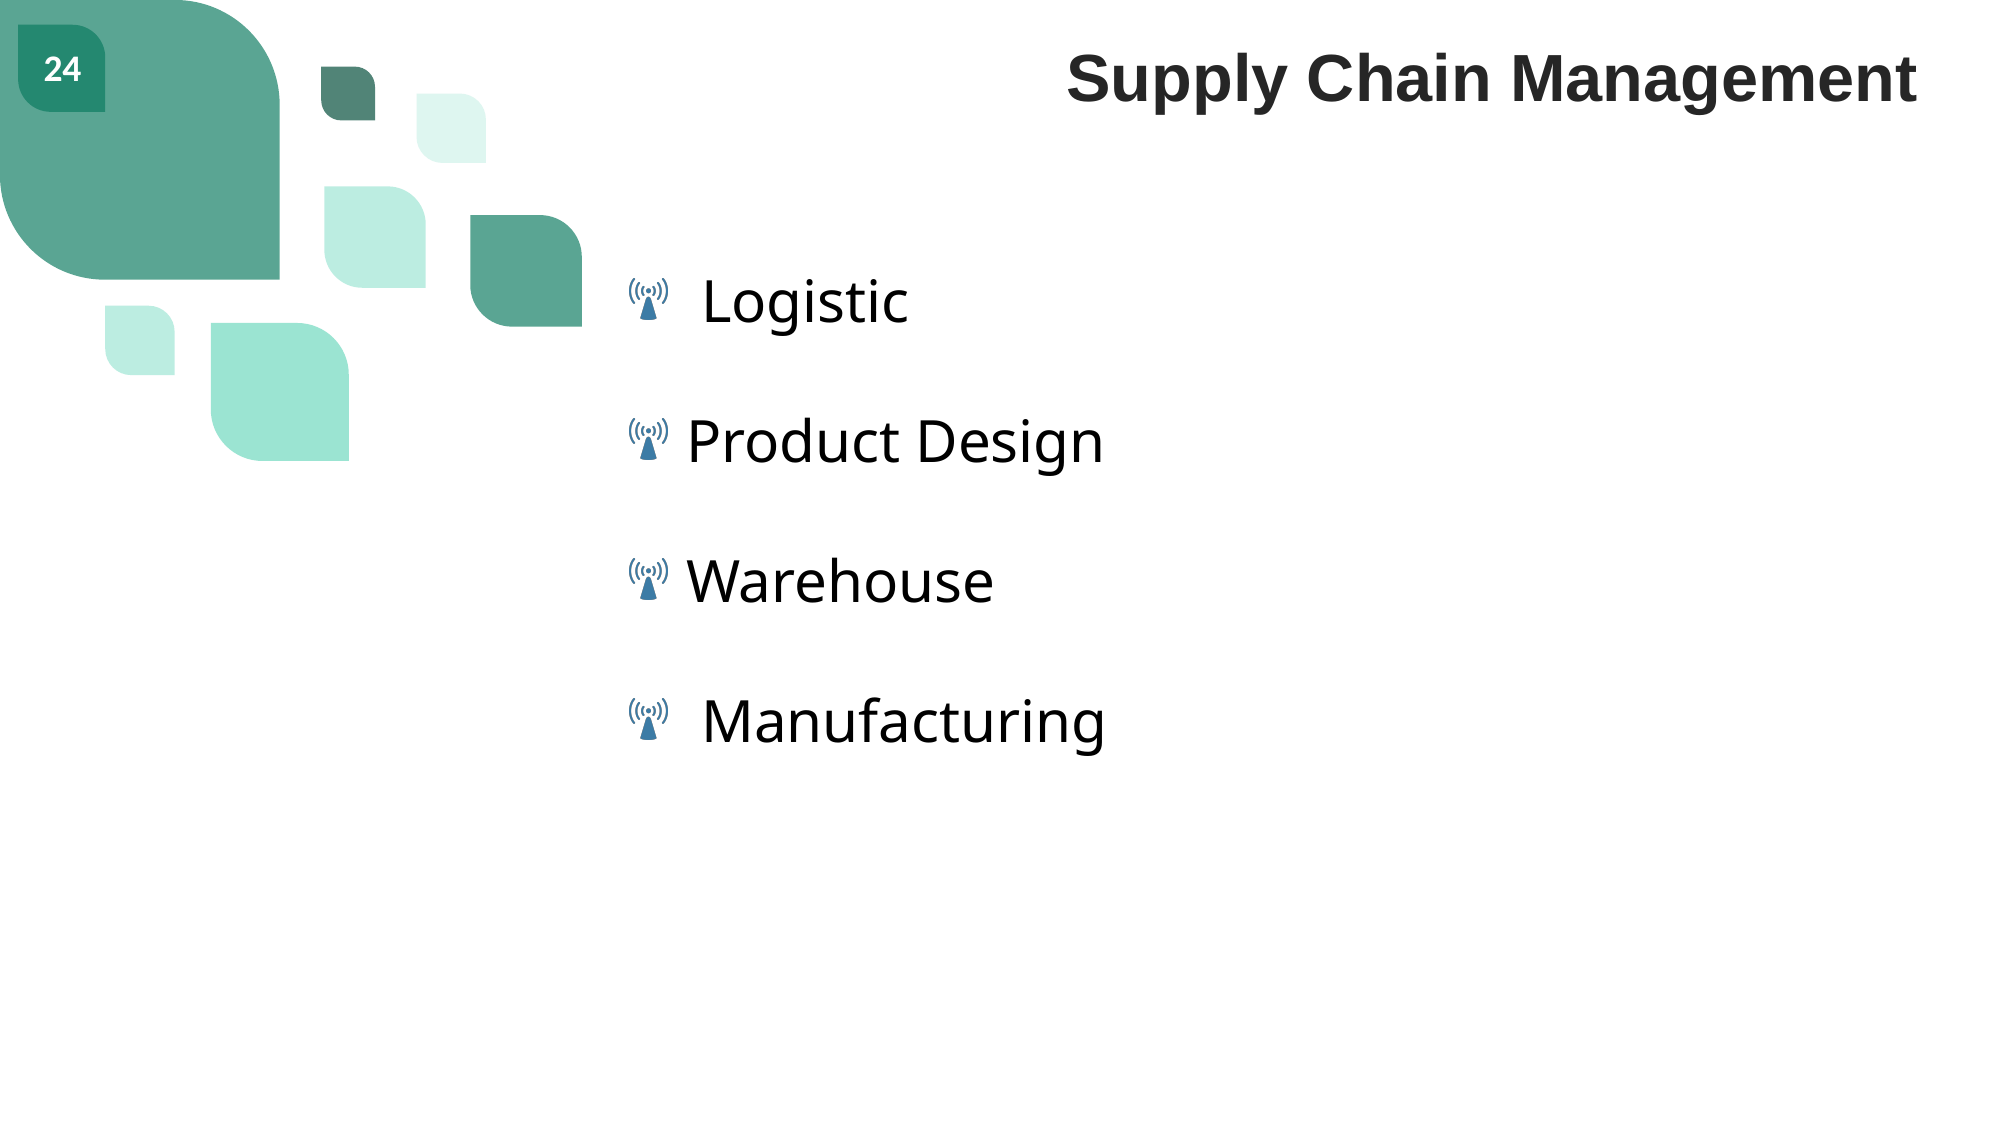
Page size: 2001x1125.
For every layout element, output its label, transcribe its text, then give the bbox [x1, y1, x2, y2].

picture [629, 278, 671, 320]
picture [629, 418, 671, 460]
title Supply Chain Management [95, 23, 1934, 136]
picture [629, 558, 671, 600]
text_box Logistic Product Design Warehouse Manufacturing [615, 257, 1931, 862]
picture [629, 698, 671, 740]
